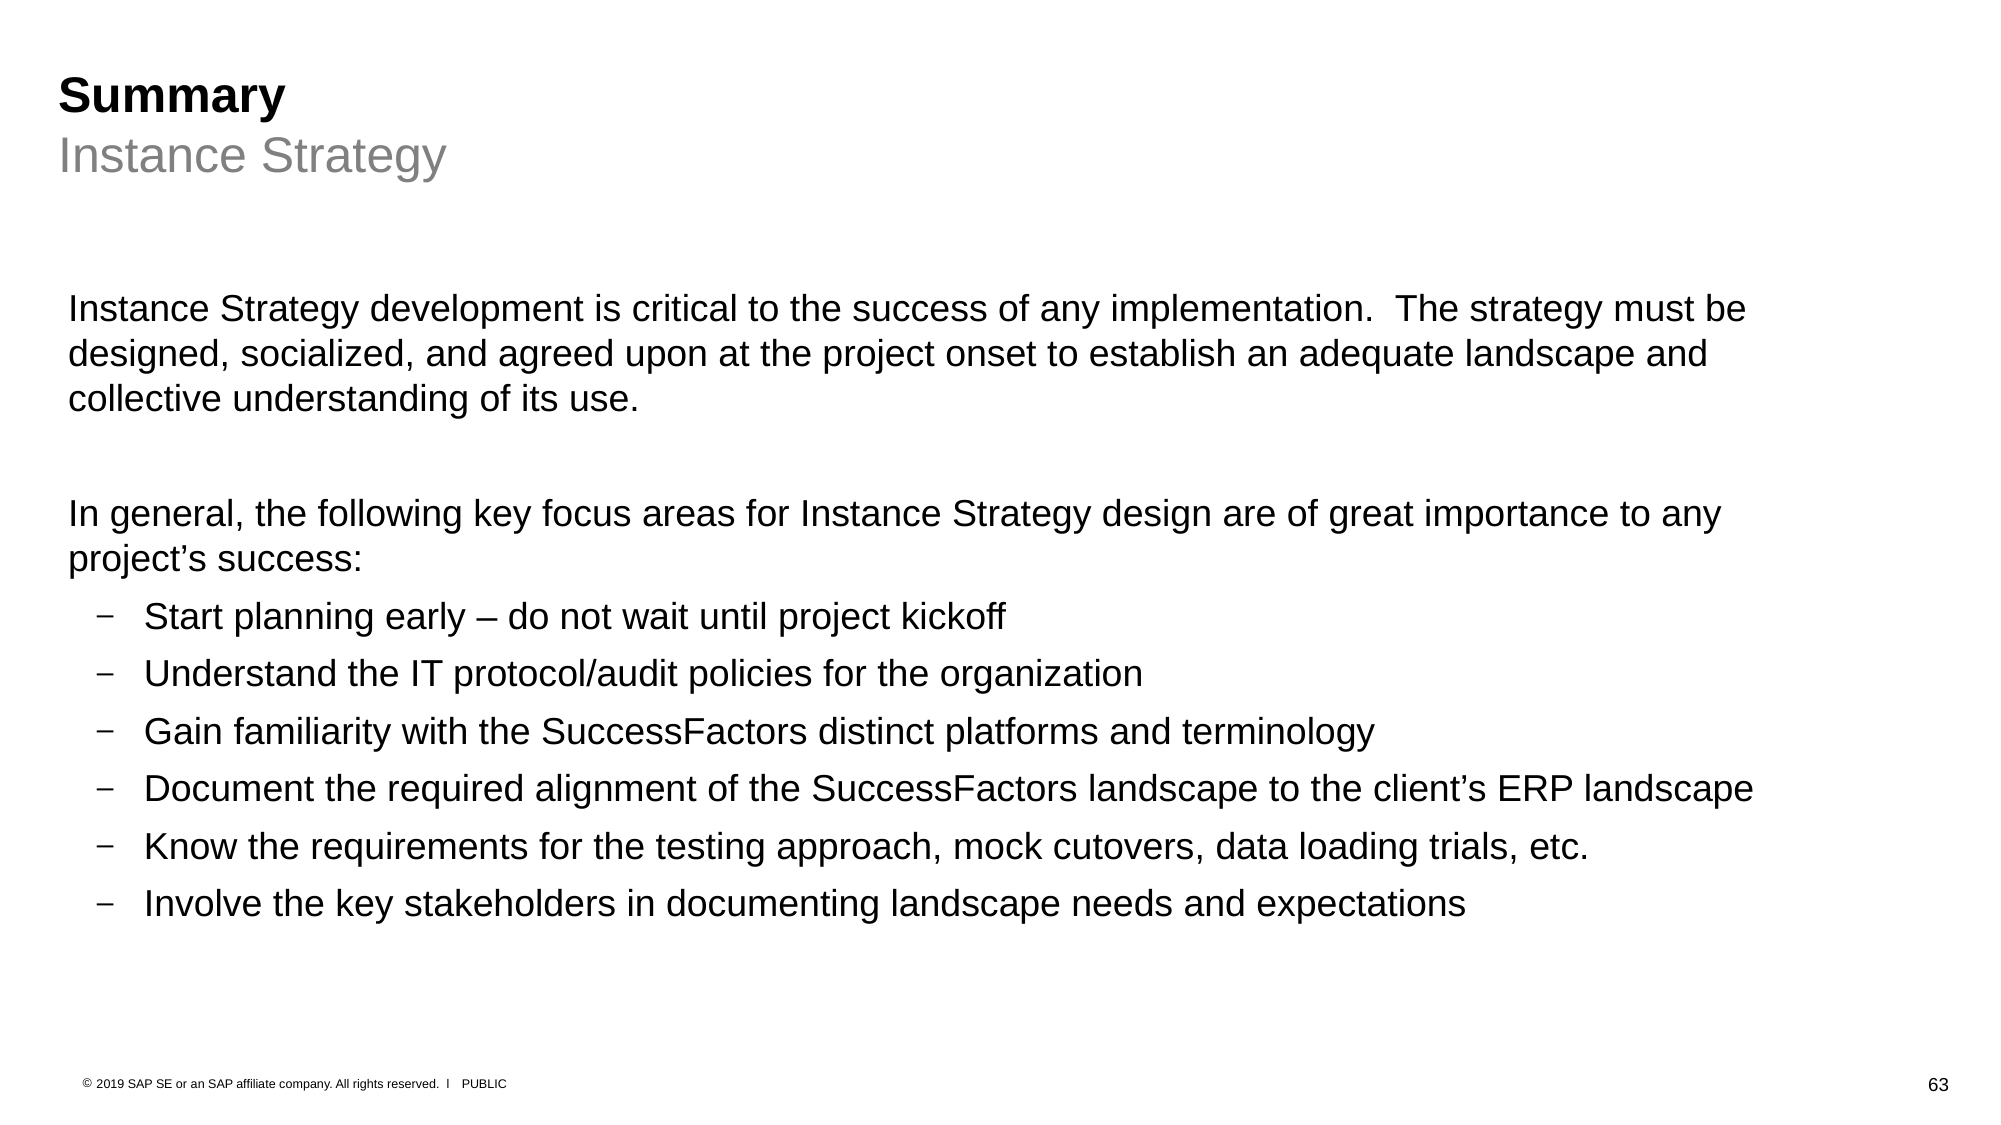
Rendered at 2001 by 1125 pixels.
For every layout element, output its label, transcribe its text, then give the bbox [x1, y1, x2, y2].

title Summary Instance Strategy [58, 62, 1783, 184]
text_box Instance Strategy development is critical to the success of any implementation. The strategy must be designed, socialized, and agreed upon at the project onset to establish an adequate landscape and collective understanding of its use. In general, the following key focus areas for Instance Strategy design are of great importance to any project’s success: Start planning early – do not wait until project kickoff Understand the IT protocol/audit policies for the organization Gain familiarity with the SuccessFactors distinct platforms and terminology Document the required alignment of the SuccessFactors landscape to the client’s ERP landscape Know the requirements for the testing approach, mock cutovers, data loading trials, etc. Involve the key stakeholders in documenting landscape needs and expectations [53, 276, 1835, 997]
